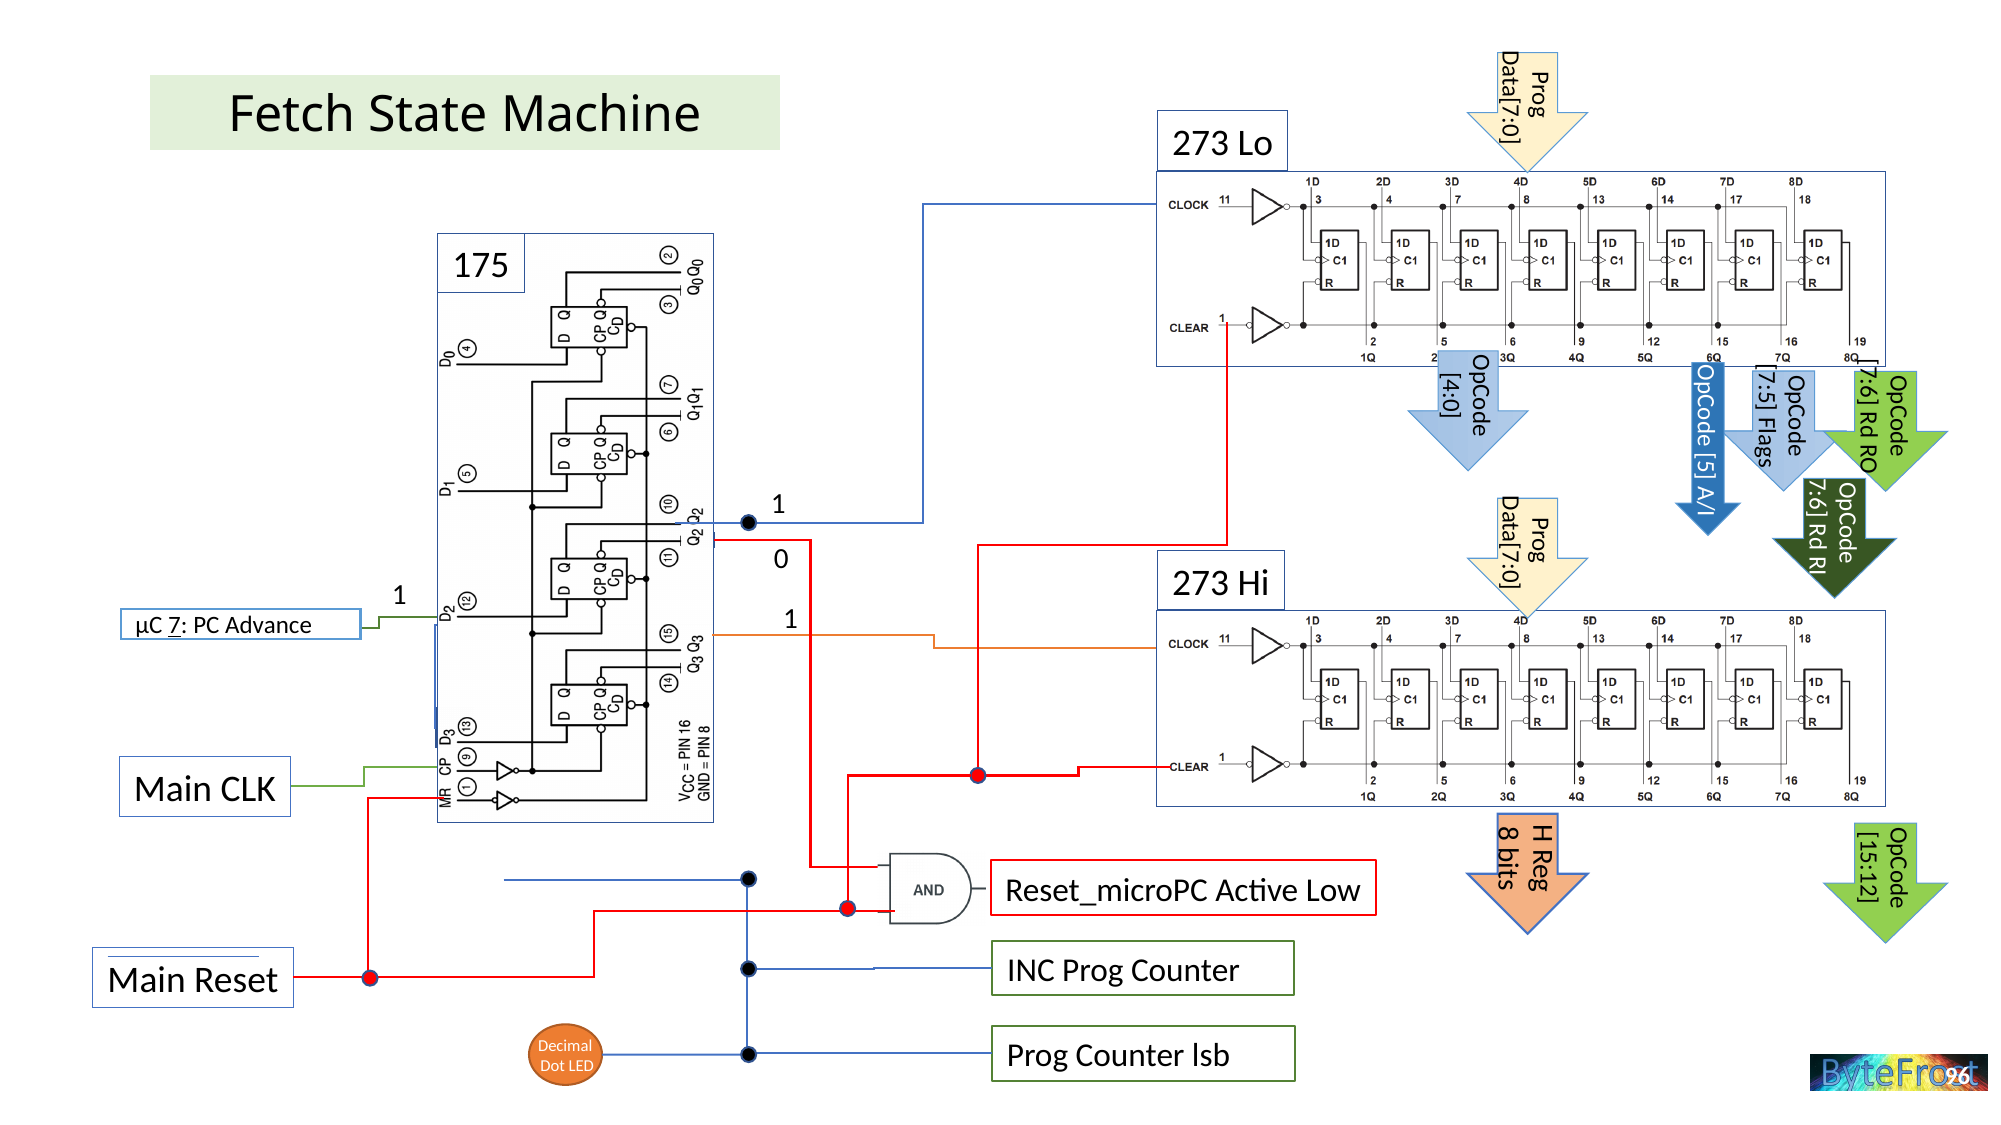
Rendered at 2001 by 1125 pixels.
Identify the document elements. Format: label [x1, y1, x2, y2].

title [150, 75, 780, 150]
picture [1810, 1054, 1988, 1091]
text_box [91, 52, 1949, 1086]
text_box [1465, 812, 1591, 936]
text_box [119, 756, 291, 817]
picture [877, 851, 986, 927]
text_box [1535, 1044, 1986, 1105]
text_box [1822, 822, 1949, 944]
